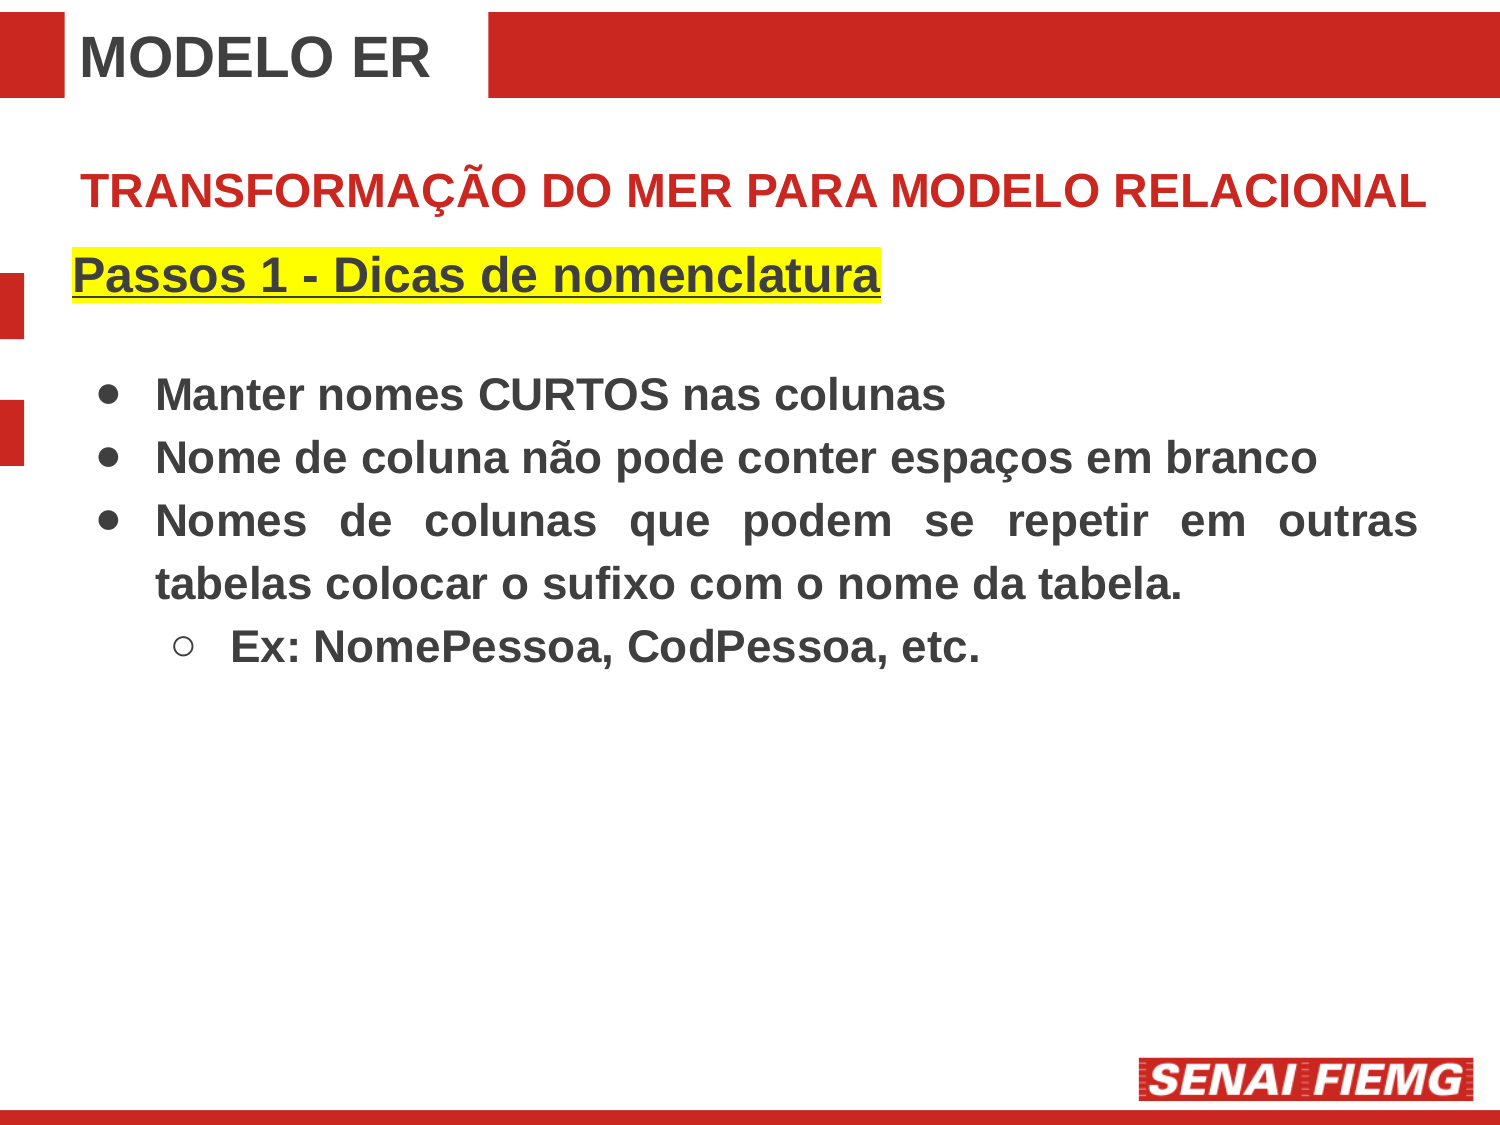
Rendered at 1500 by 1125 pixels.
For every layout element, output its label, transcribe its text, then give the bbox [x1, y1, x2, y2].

text_box [488, 12, 1500, 98]
text_box [0, 399, 25, 466]
picture [1131, 1047, 1500, 1125]
text_box [0, 1110, 1126, 1125]
text_box TRANSFORMAÇÃO DO MER PARA MODELO RELACIONAL [65, 152, 1471, 229]
text_box MODELO ER [65, 12, 488, 98]
text_box Manter nomes CURTOS nas colunas Nome de coluna não pode conter espaços em branco Nomes de colunas que podem se repetir em outras tabelas colocar o sufixo com o nome da tabela. Ex: NomePessoa, CodPessoa, etc. [65, 348, 1435, 889]
text_box Passos 1 - Dicas de nomenclatura [57, 235, 1426, 311]
text_box [0, 273, 25, 340]
text_box [0, 12, 65, 98]
